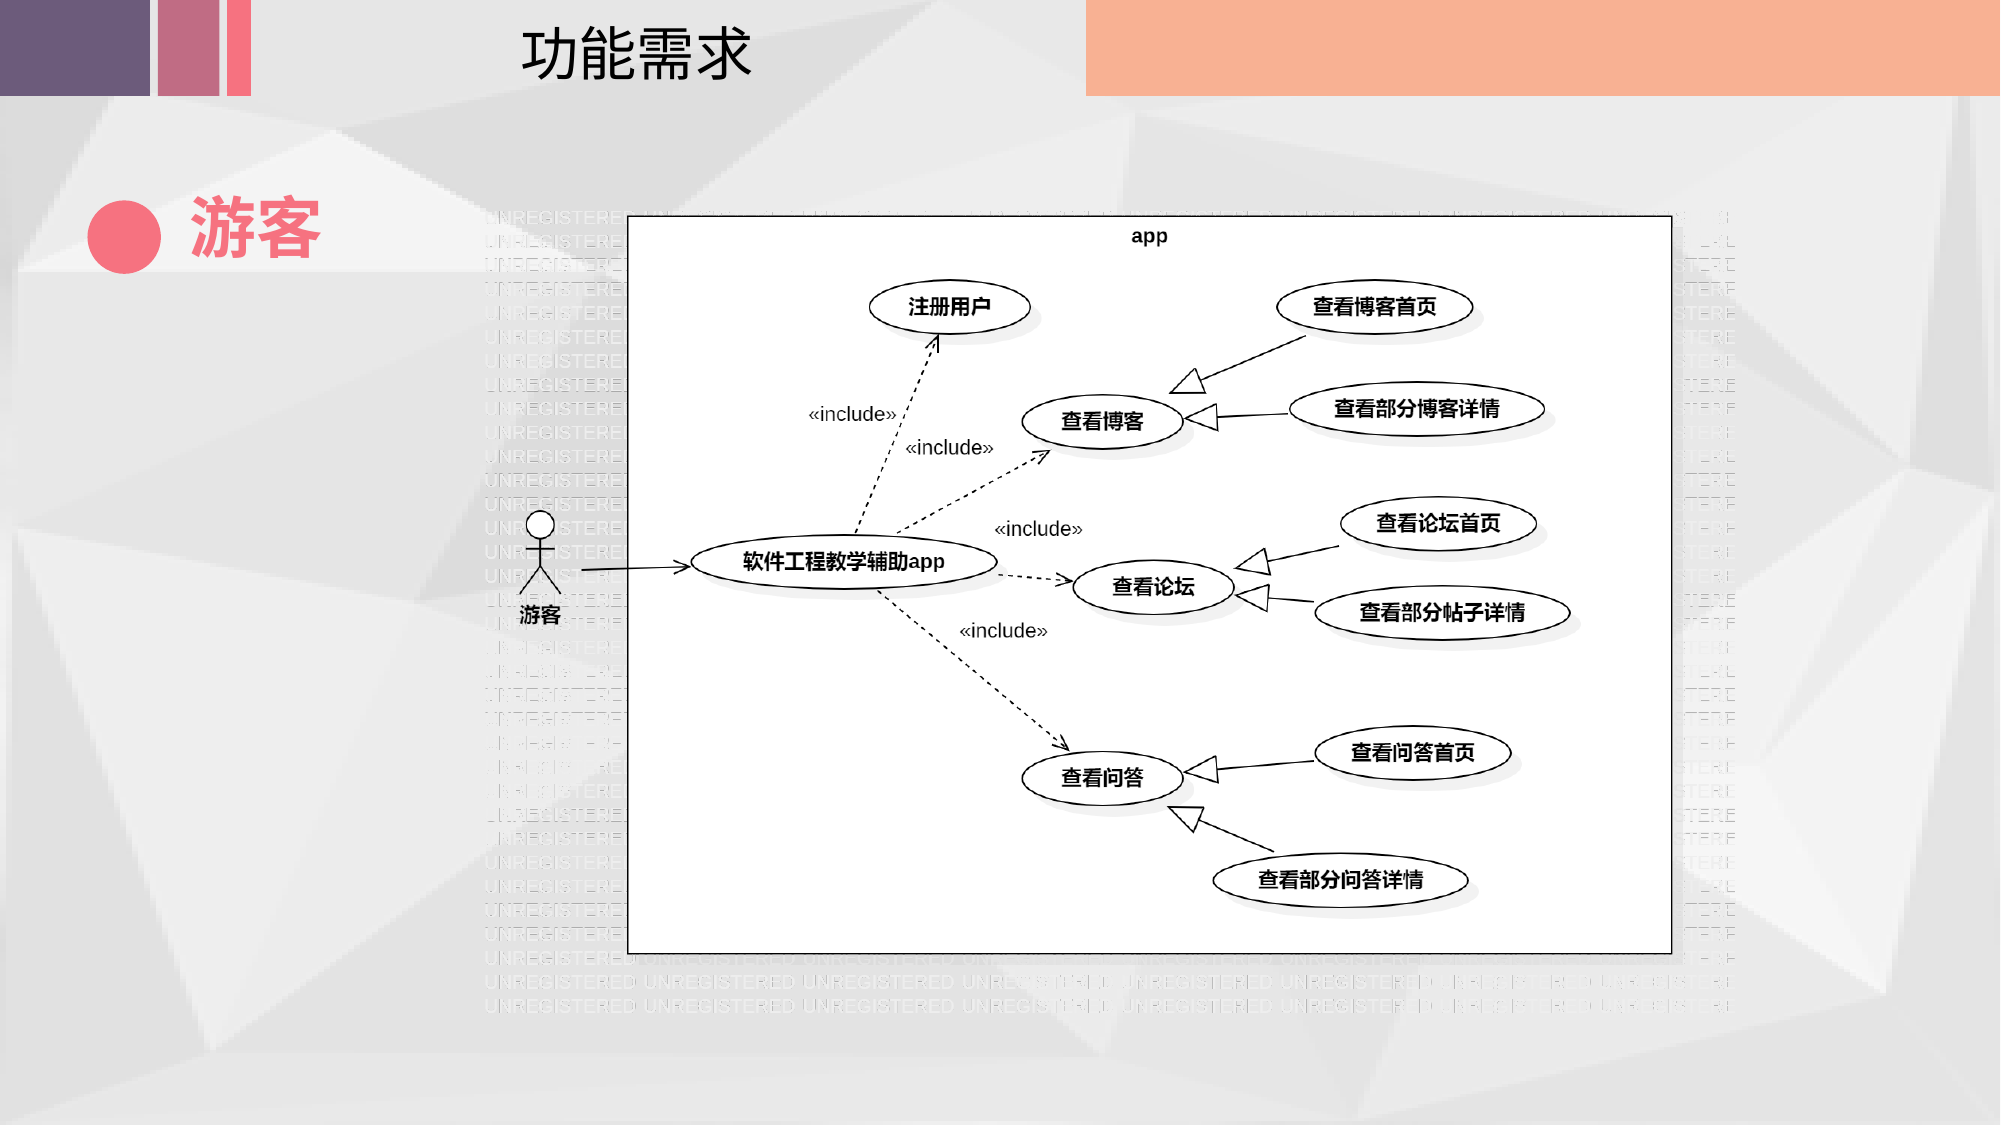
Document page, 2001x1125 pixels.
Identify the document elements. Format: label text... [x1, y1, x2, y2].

text_box [87, 200, 161, 274]
text_box [1086, 0, 2000, 96]
text_box 游客 [175, 178, 341, 274]
text_box 功能需求 [505, 9, 769, 95]
text_box [0, 0, 150, 96]
text_box [227, 0, 251, 96]
picture [0, 0, 2001, 1125]
text_box [157, 0, 220, 96]
